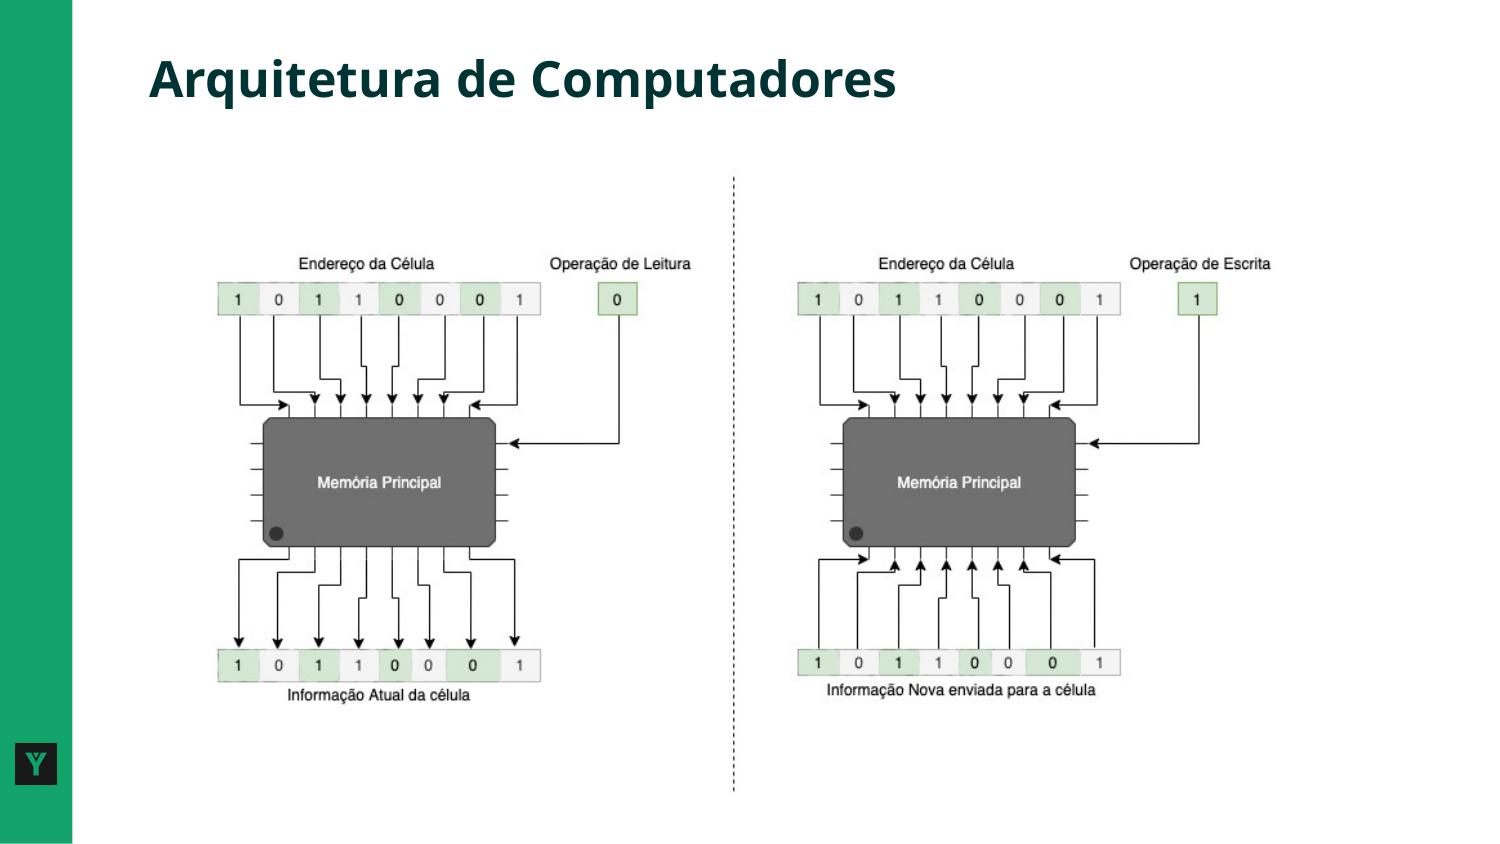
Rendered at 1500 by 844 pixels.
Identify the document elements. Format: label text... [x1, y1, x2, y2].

picture [15, 743, 57, 785]
picture [192, 147, 1308, 820]
title Arquitetura de Computadores [134, 32, 1070, 123]
